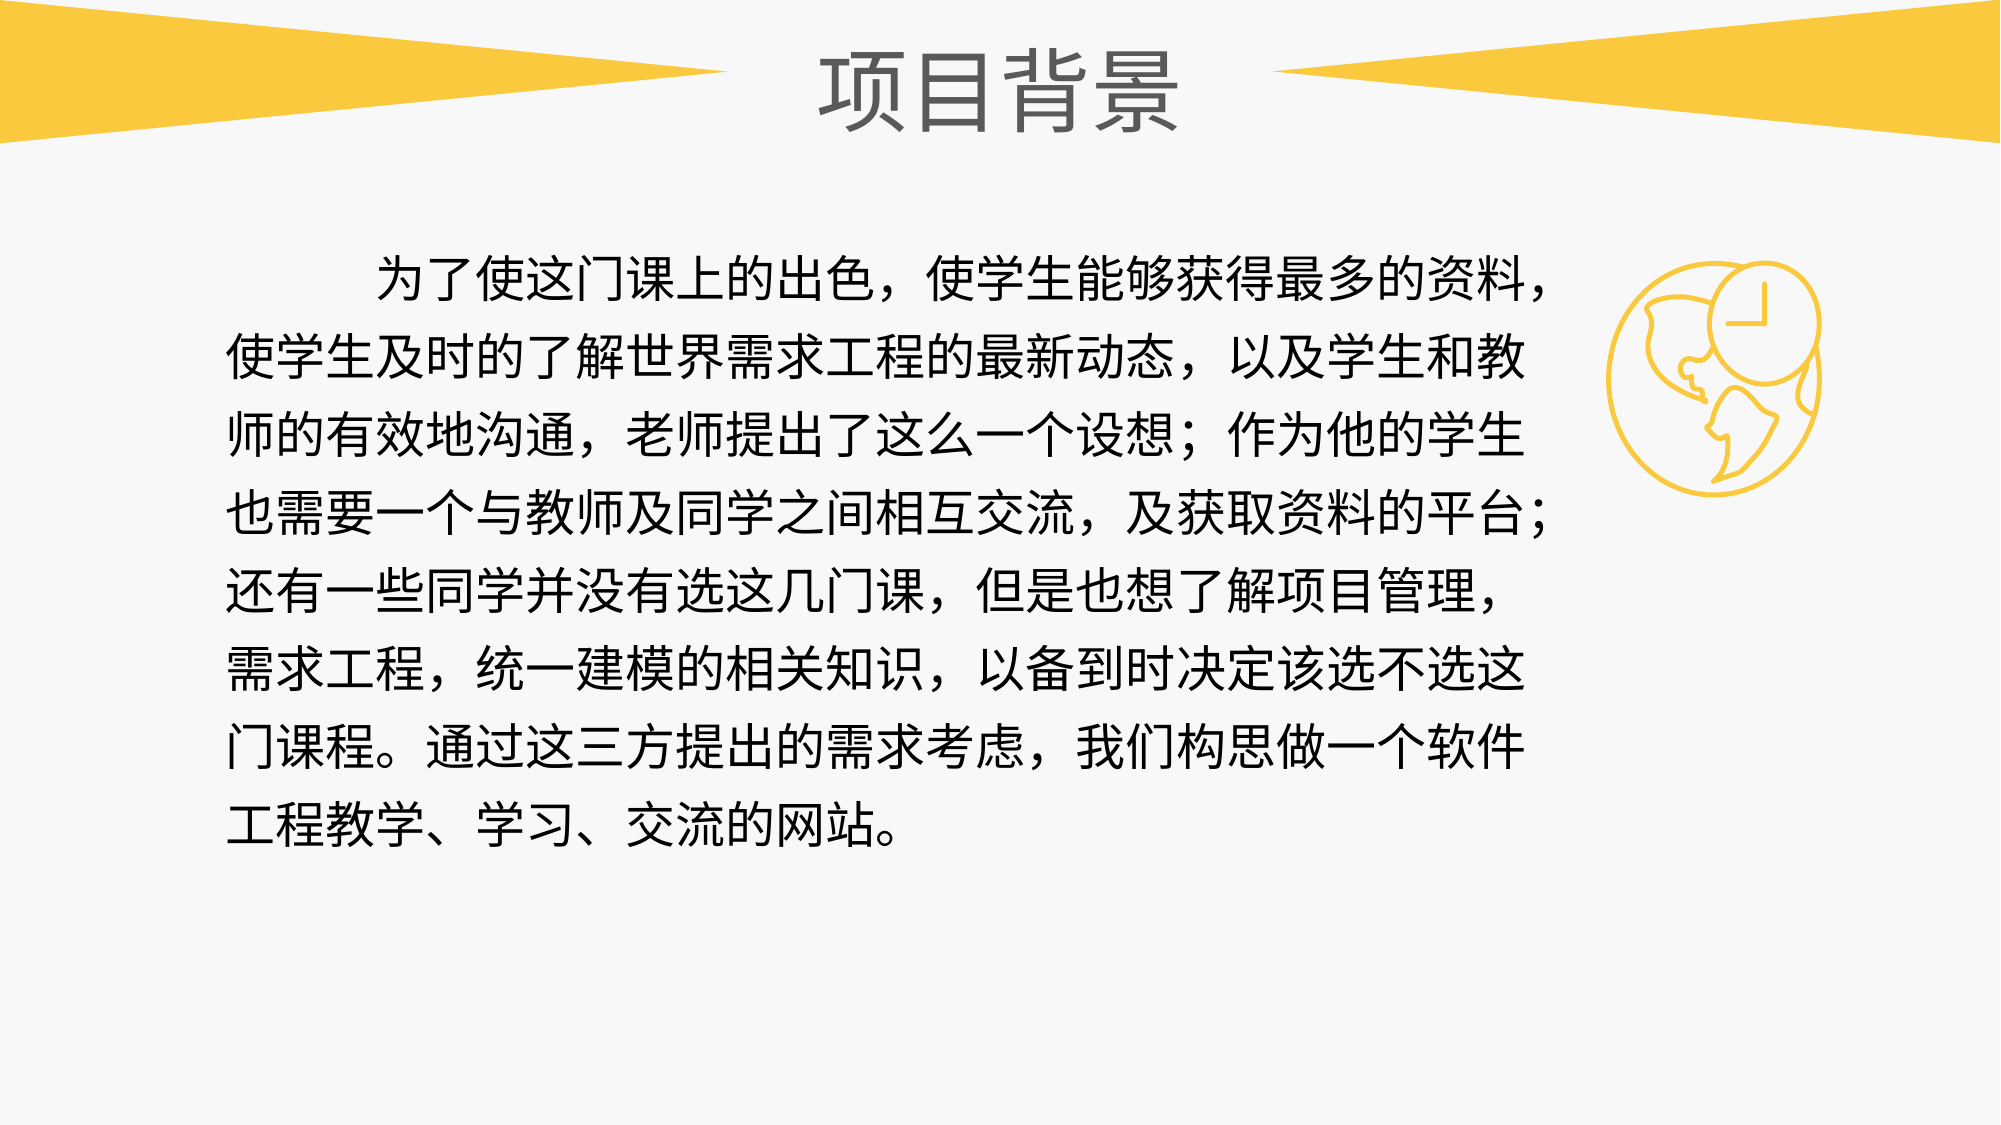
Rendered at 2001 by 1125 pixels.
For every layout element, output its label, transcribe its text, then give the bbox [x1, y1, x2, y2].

text_box 为了使这门课上的出色，使学生能够获得最多的资料，使学生及时的了解世界需求工程的最新动态，以及学生和教师的有效地沟通，老师提出了这么一个设想；作为他的学生也需要一个与教师及同学之间相互交流，及获取资料的平台；还有一些同学并没有选这几门课，但是也想了解项目管理，需求工程，统一建模的相关知识，以备到时决定该选不选这门课程。通过这三方提出的需求考虑，我们构思做一个软件工程教学、学习、交流的网站。 [210, 222, 1563, 861]
text_box [0, 0, 709, 145]
text_box [1291, 0, 2000, 145]
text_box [1608, 261, 1821, 496]
text_box 项目背景 [709, 26, 1291, 151]
